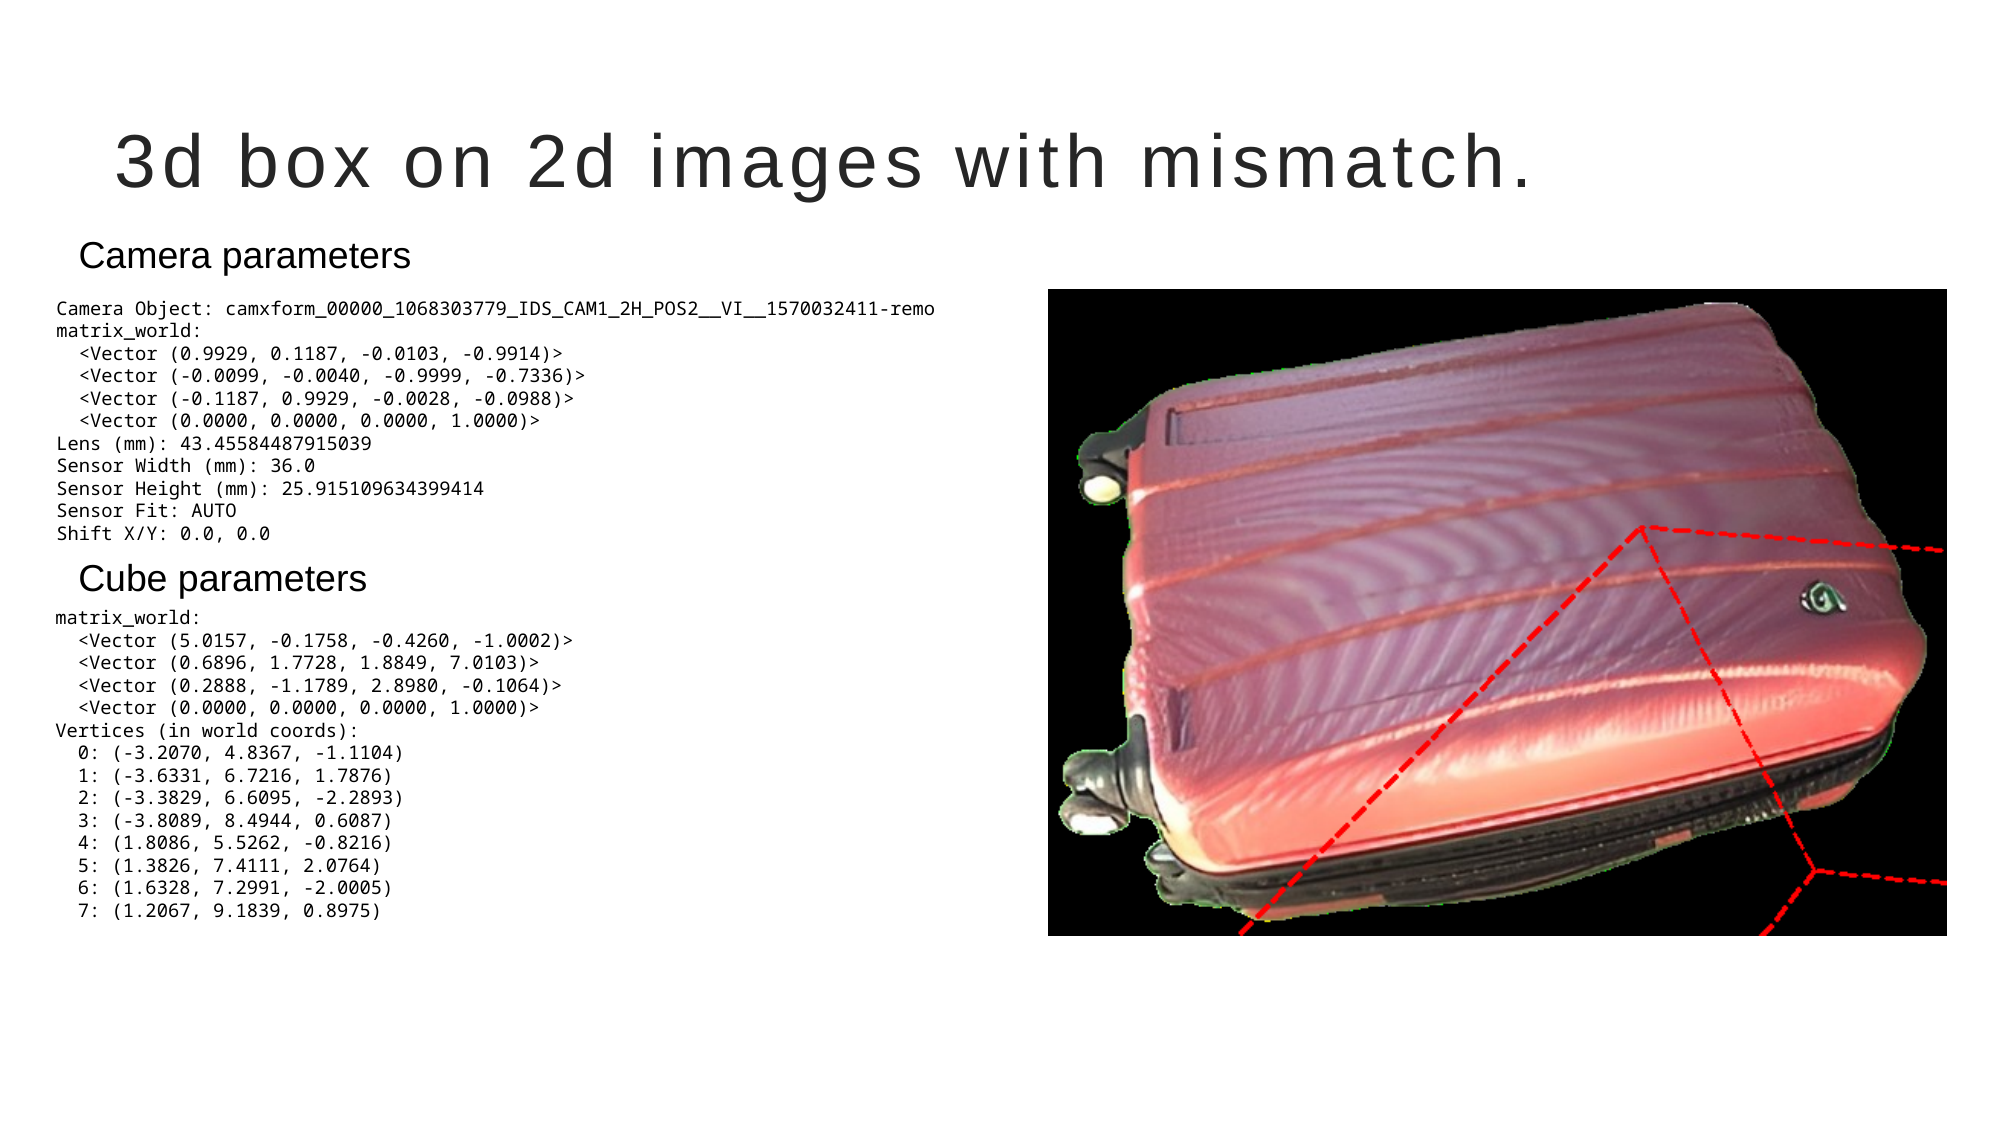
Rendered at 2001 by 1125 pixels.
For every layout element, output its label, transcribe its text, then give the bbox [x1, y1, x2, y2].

text_box Camera Object: camxform_00000_1068303779_IDS_CAM1_2H_POS2__VI__1570032411-remo matrix_world: <Vector (0.9929, 0.1187, -0.0103, -0.9914)> <Vector (-0.0099, -0.0040, -0.9999, -0.7336)> <Vector (-0.1187, 0.9929, -0.0028, -0.0988)> <Vector (0.0000, 0.0000, 0.0000, 1.0000)> Lens (mm): 43.45584487915039 Sensor Width (mm): 36.0 Sensor Height (mm): 25.915109634399414 Sensor Fit: AUTO Shift X/Y: 0.0, 0.0 [41, 289, 949, 574]
title 3d box on 2d images with mismatch. [99, 99, 1900, 216]
text_box Camera parameters [63, 223, 427, 284]
picture [1048, 288, 1948, 937]
text_box Cube parameters [63, 546, 383, 607]
text_box matrix_world: <Vector (5.0157, -0.1758, -0.4260, -1.0002)> <Vector (0.6896, 1.7728, 1.8849, 7.0103)> <Vector (0.2888, -1.1789, 2.8980, -0.1064)> <Vector (0.0000, 0.0000, 0.0000, 1.0000)> Vertices (in world coords): 0: (-3.2070, 4.8367, -1.1104) 1: (-3.6331, 6.7216, 1.7876) 2: (-3.3829, 6.6095, -2.2893) 3: (-3.8089, 8.4944, 0.6087) 4: (1.8086, 5.5262, -0.8216) 5: (1.3826, 7.4111, 2.0764) 6: (1.6328, 7.2991, -2.0005) 7: (1.2067, 9.1839, 0.8975) [40, 598, 588, 951]
